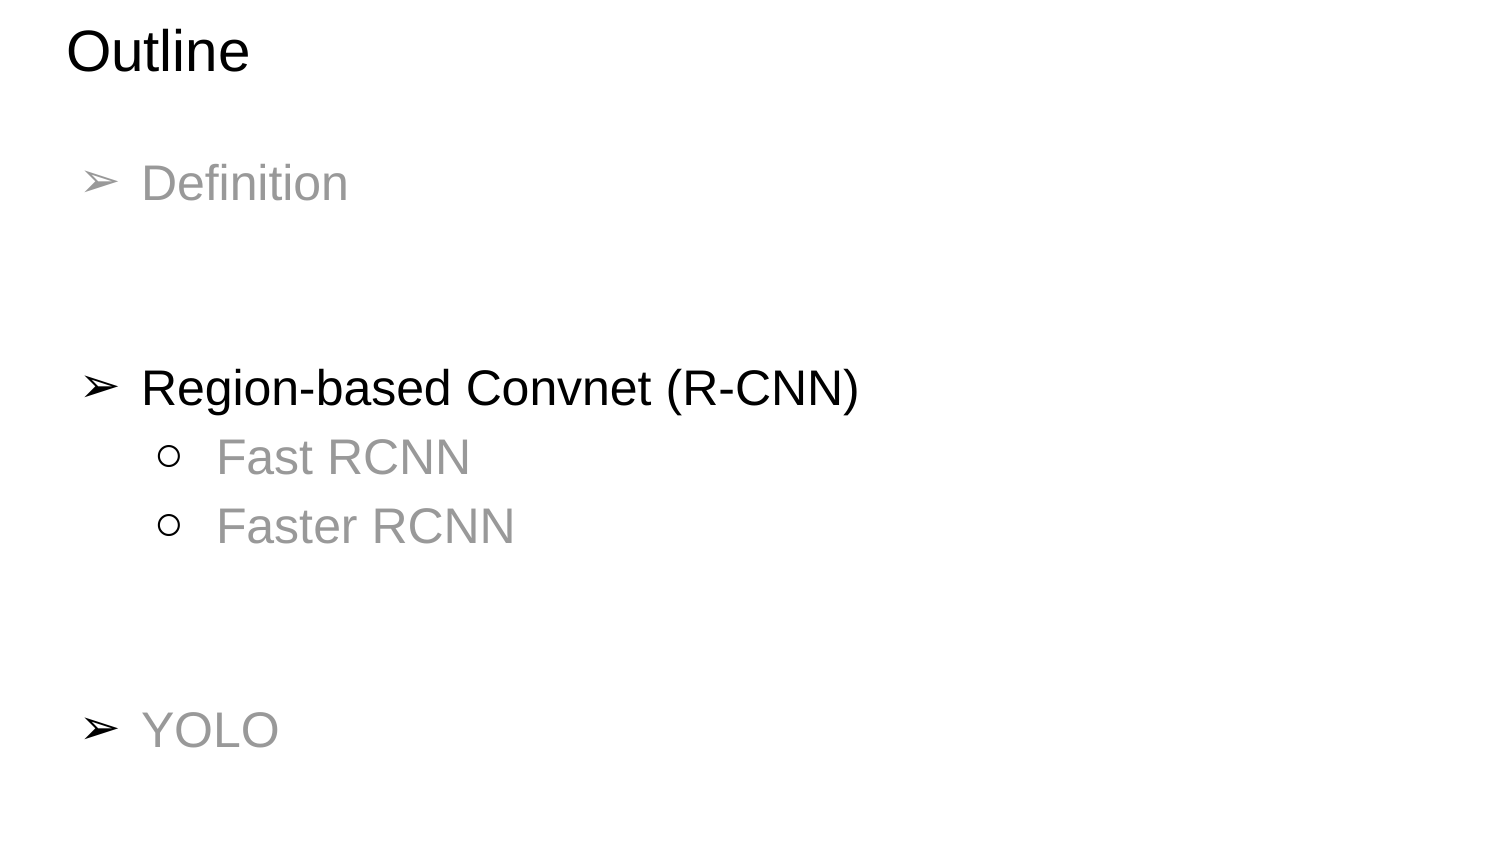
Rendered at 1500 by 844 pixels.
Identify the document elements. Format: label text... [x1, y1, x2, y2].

list Definition Region-based Convnet (R-CNN) Fast RCNN Faster RCNN YOLO [51, 126, 1449, 687]
title Outline [51, 0, 1449, 92]
